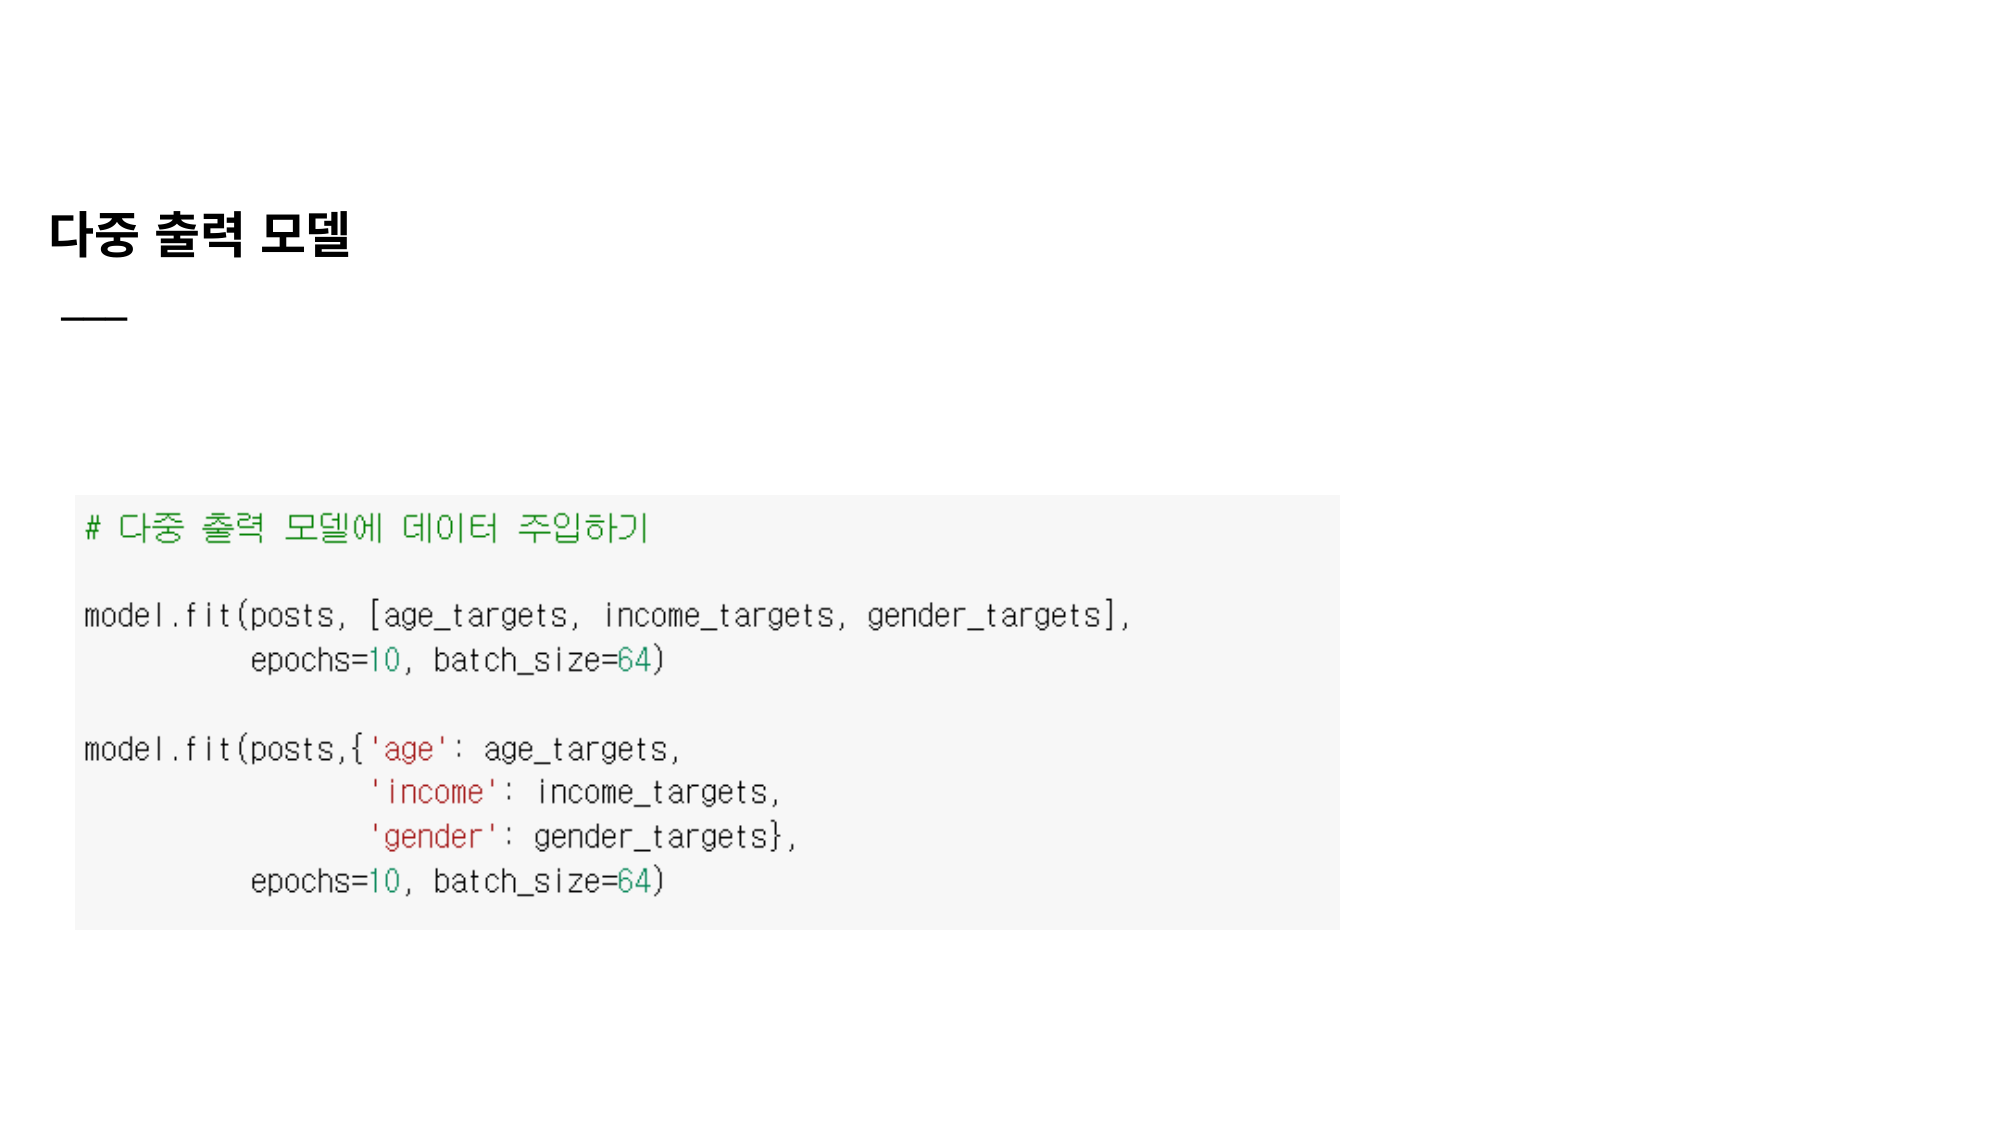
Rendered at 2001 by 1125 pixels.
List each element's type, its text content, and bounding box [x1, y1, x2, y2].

picture [74, 495, 1340, 930]
text_box 다중 출력 모델 ___ [33, 195, 609, 331]
